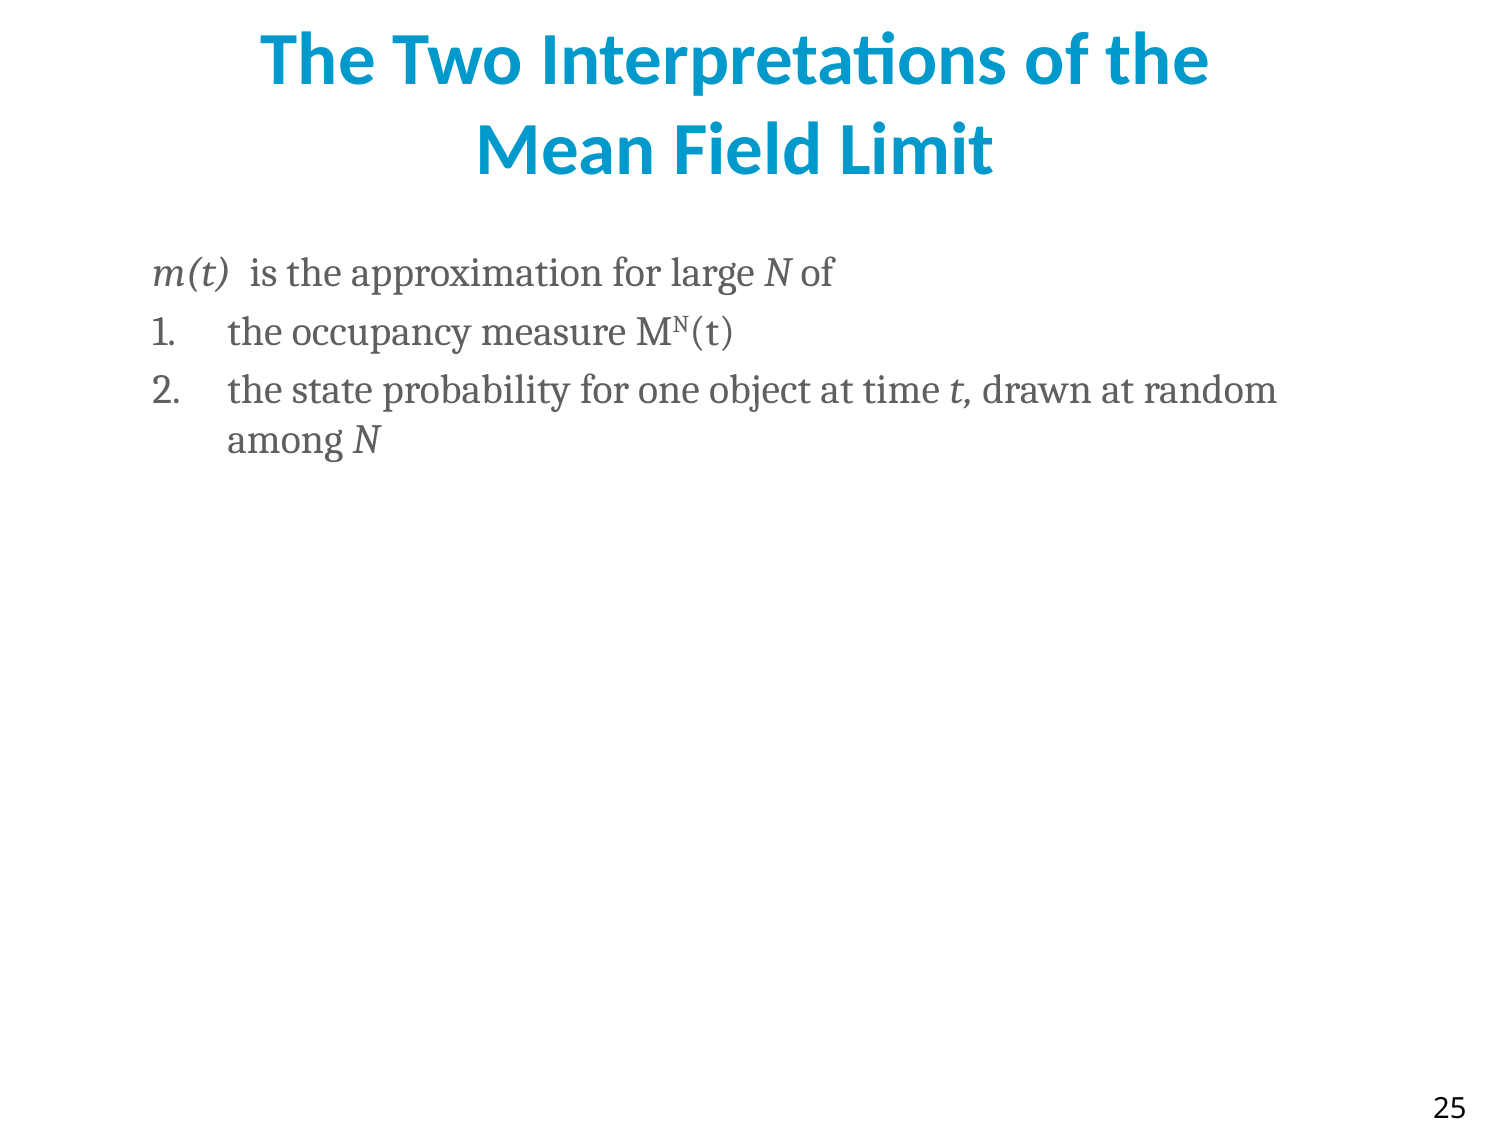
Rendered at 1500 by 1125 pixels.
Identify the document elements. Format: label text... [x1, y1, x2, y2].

footer 25 [1399, 1082, 1500, 1125]
title The Two Interpretations of the Mean Field Limit [149, 24, 1322, 175]
list m(t) is the approximation for large N of the occupancy measure MN(t) the state probability for one object at time t, drawn at random among N [137, 237, 1383, 997]
